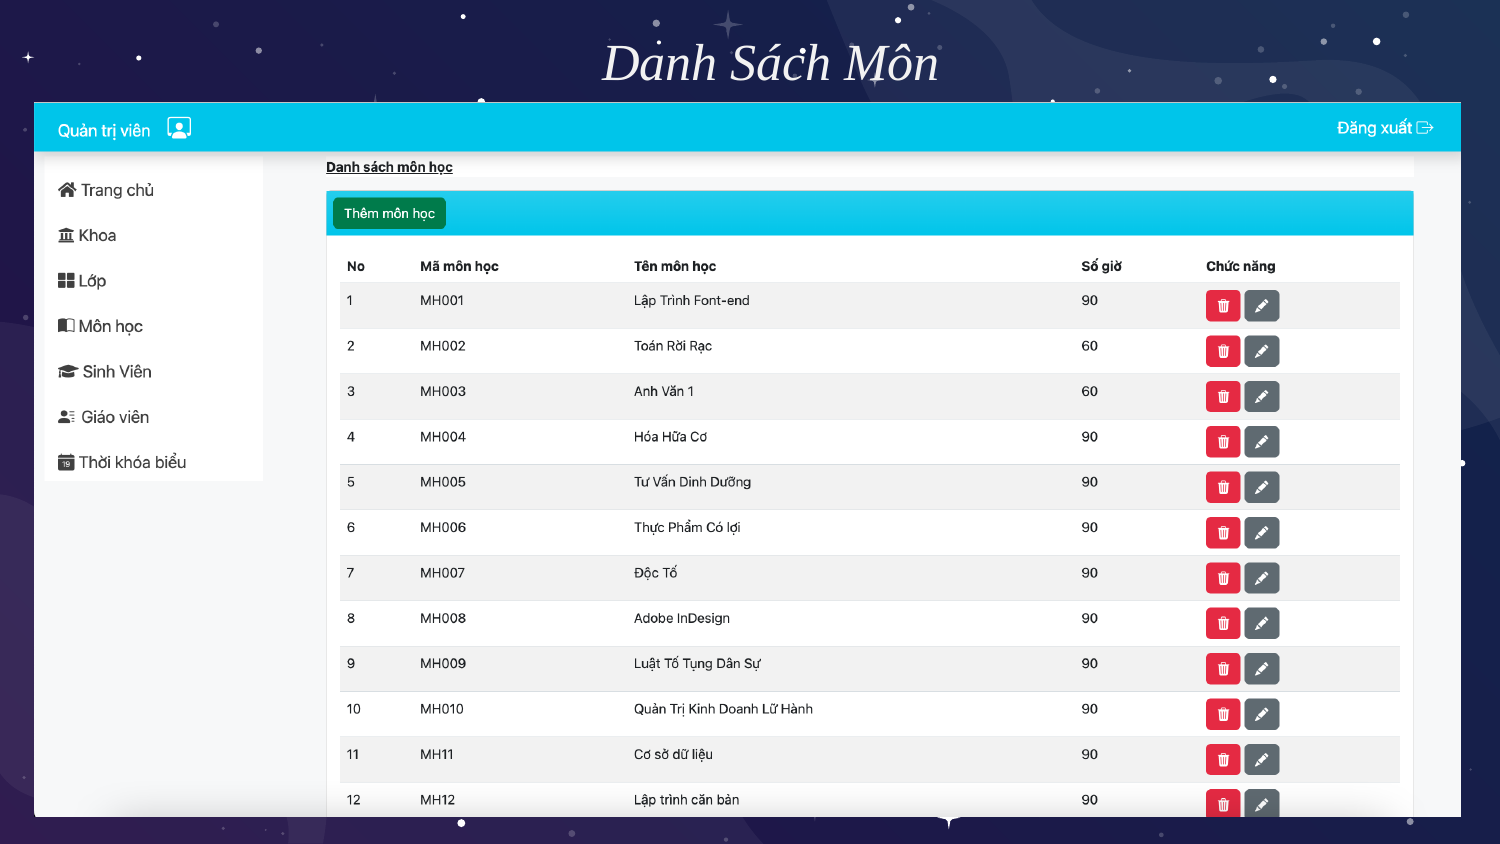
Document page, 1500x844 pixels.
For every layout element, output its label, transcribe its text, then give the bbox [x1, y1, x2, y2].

text_box Danh Sách Môn Học [587, 20, 965, 100]
picture [33, 102, 1461, 818]
